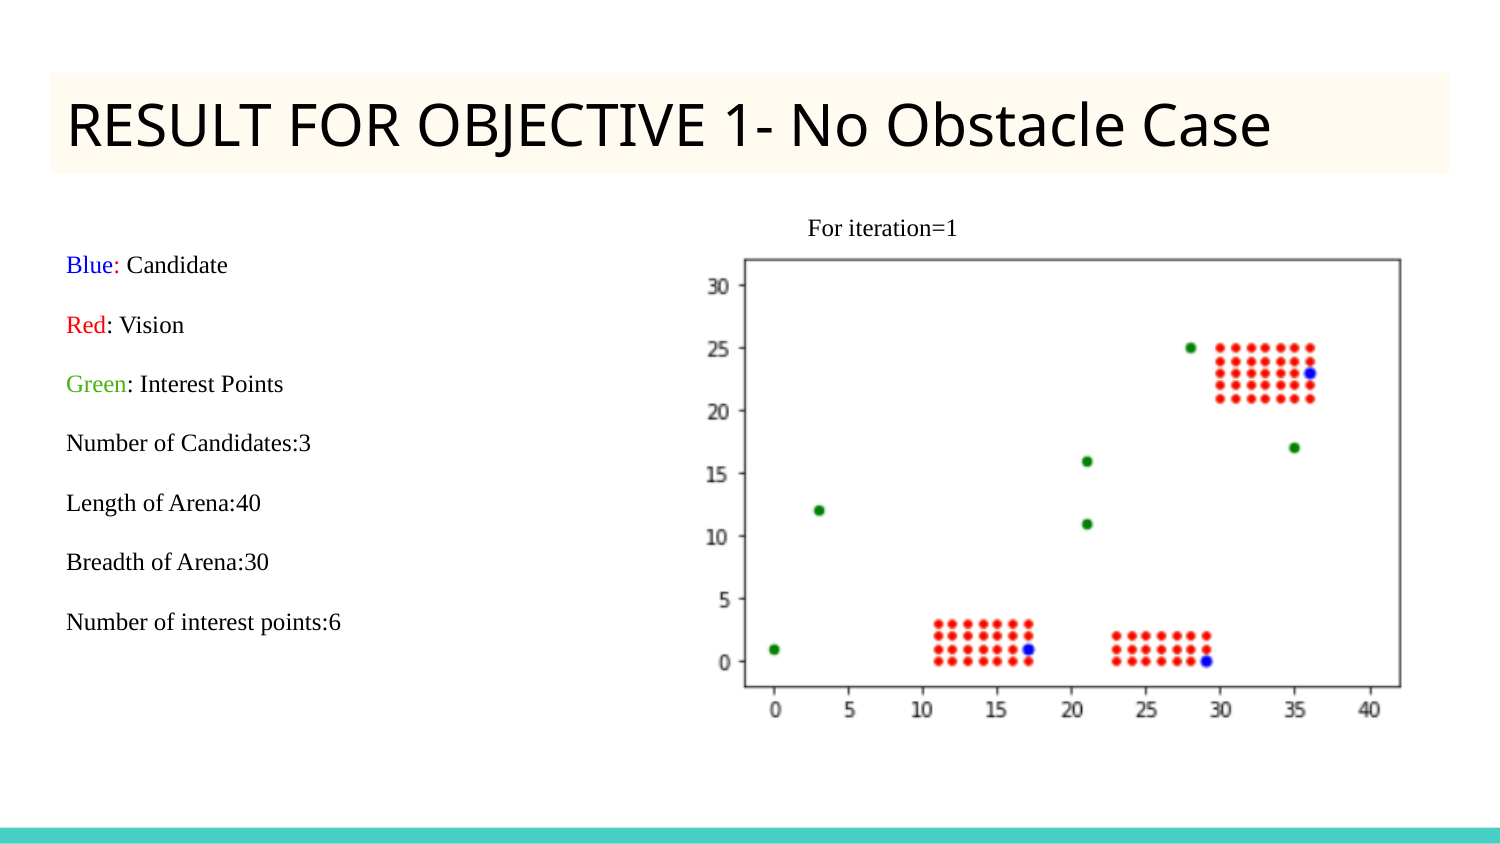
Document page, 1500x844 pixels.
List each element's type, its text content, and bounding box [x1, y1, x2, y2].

title RESULT FOR OBJECTIVE 1- No Obstacle Case [51, 72, 1449, 174]
list For iteration=1 [792, 192, 1449, 750]
list Blue: Candidate Red: Vision Green: Interest Points Number of Candidates:3 Length of Arena:40 Breadth of Arena:30 Number of interest points:6 [51, 192, 792, 750]
picture [693, 252, 1408, 730]
